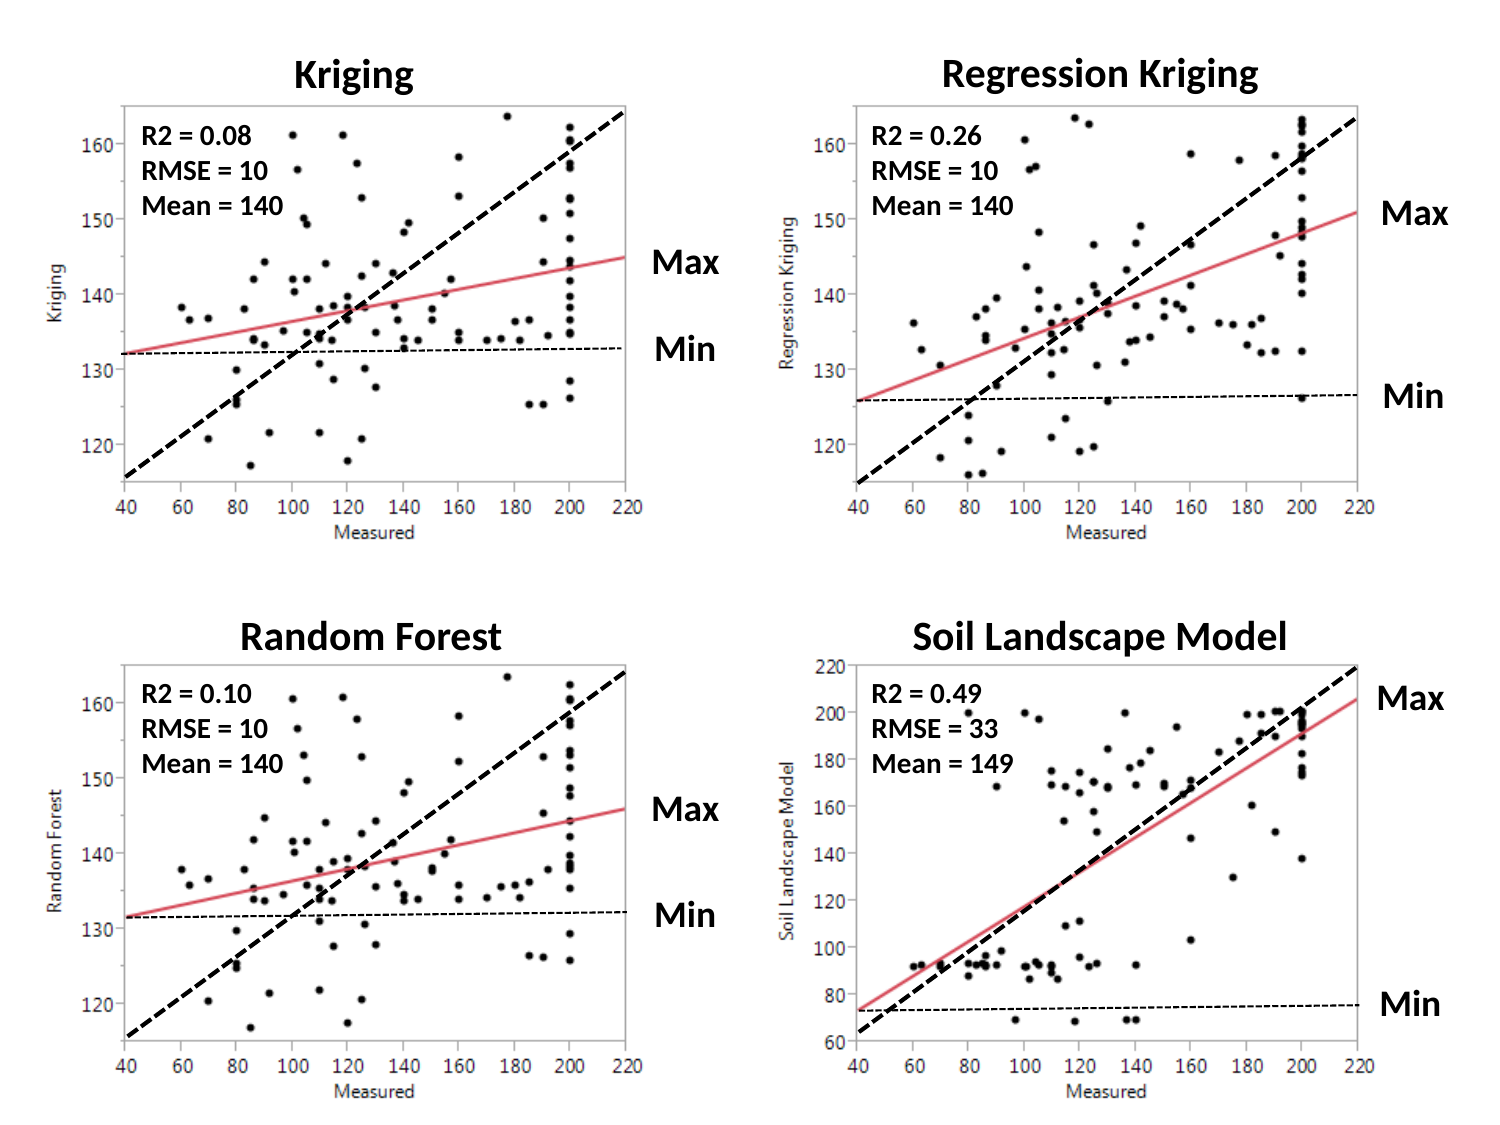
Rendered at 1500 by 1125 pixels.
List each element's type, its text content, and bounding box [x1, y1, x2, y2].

text_box Max [650, 229, 748, 290]
text_box Max [650, 776, 744, 837]
picture [762, 93, 1382, 558]
text_box Max [1382, 180, 1470, 241]
text_box Regression Kriging [924, 38, 1277, 93]
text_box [127, 671, 626, 1037]
text_box Min [1382, 363, 1467, 424]
picture [30, 93, 650, 558]
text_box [857, 118, 1356, 484]
text_box Soil Landscape Model [892, 601, 1308, 652]
text_box Kriging [274, 39, 435, 93]
picture [30, 652, 650, 1117]
text_box Min [1382, 971, 1461, 1032]
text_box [125, 111, 624, 478]
text_box Min [650, 882, 744, 943]
text_box Random Forest [195, 601, 547, 652]
text_box Min [650, 316, 744, 377]
text_box Max [1382, 665, 1461, 726]
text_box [858, 666, 1358, 1033]
picture [762, 652, 1382, 1117]
